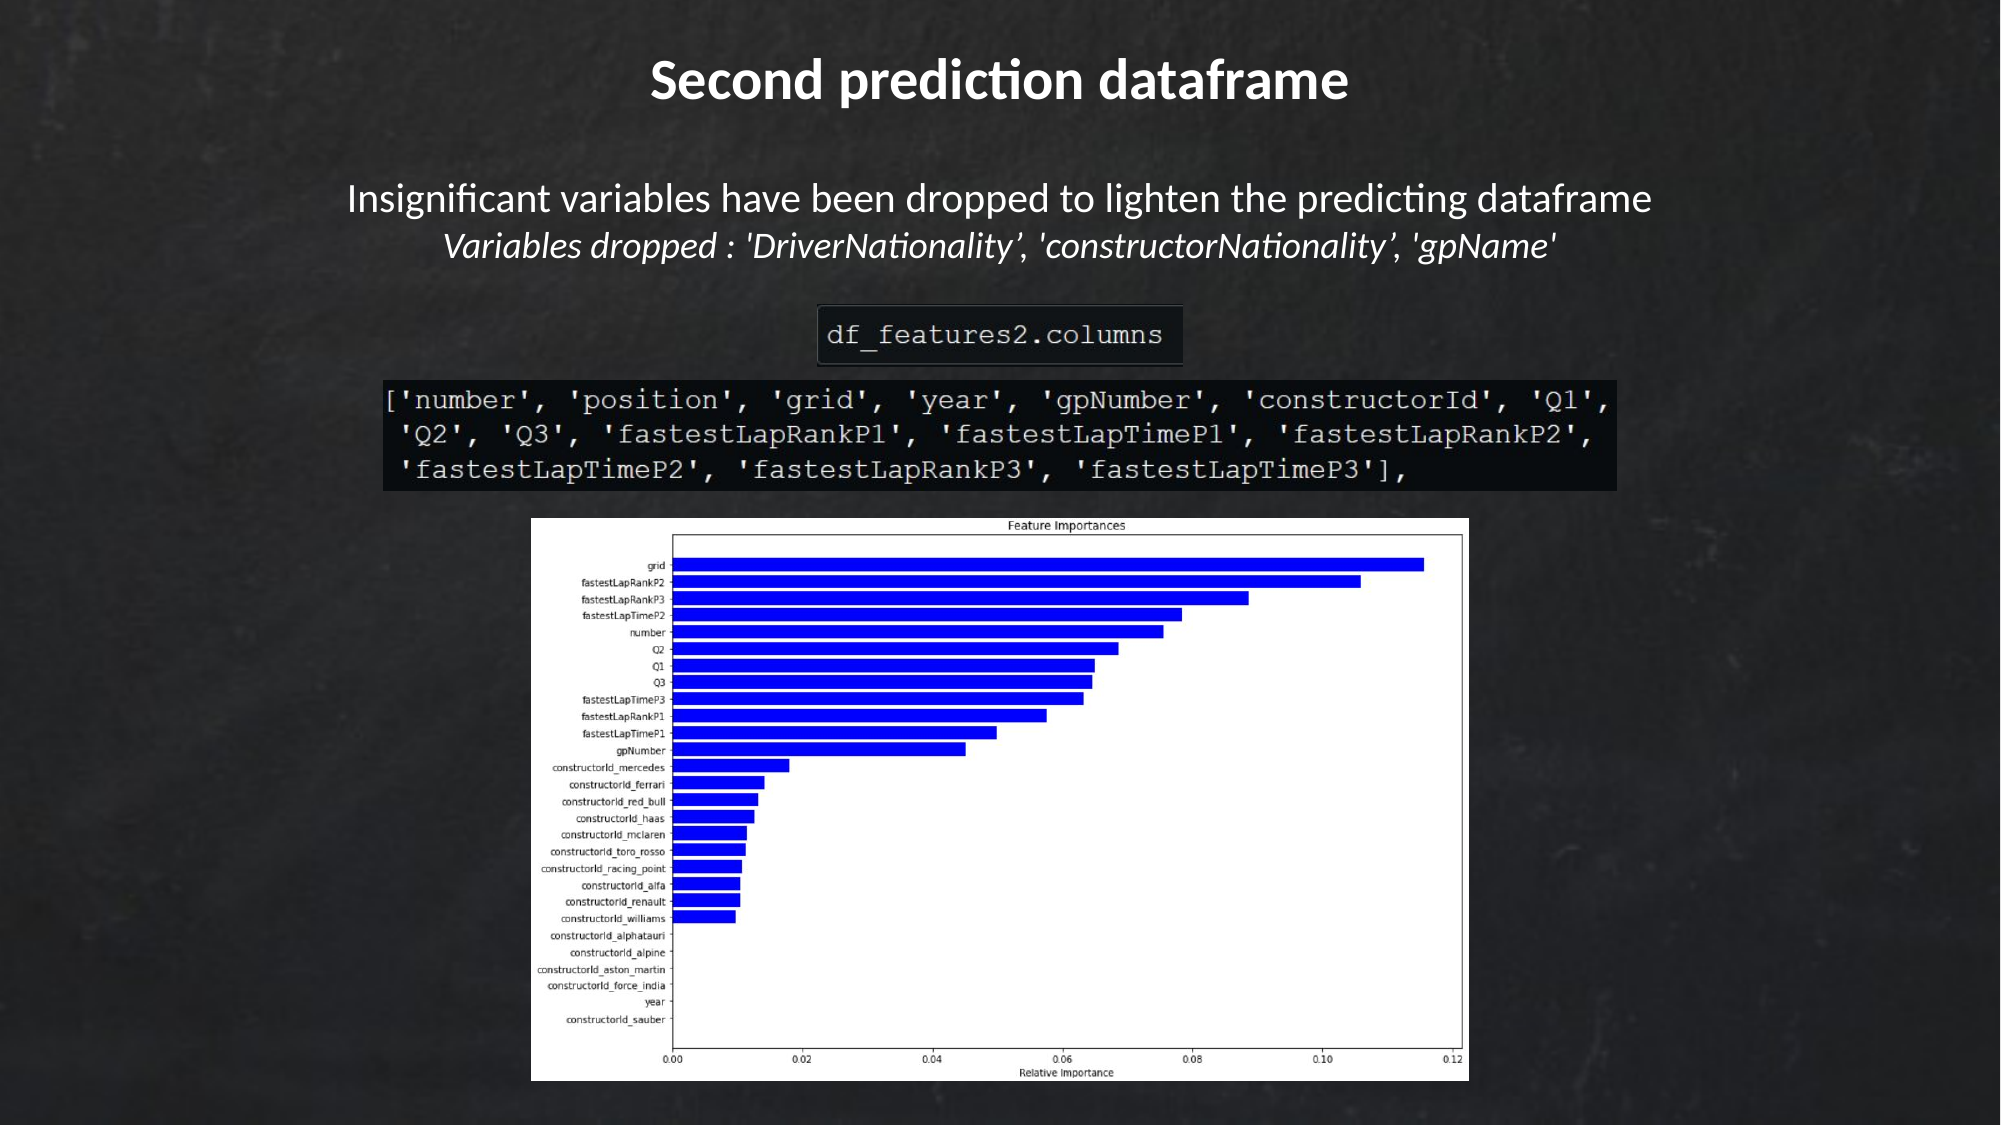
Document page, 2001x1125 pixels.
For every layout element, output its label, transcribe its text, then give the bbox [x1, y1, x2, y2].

text_box Insignificant variables have been dropped to lighten the predicting dataframe Variables dropped : 'DriverNationality’, 'constructorNationality’, 'gpName' [288, 163, 1711, 274]
picture [0, 0, 2001, 1125]
text_box Second prediction dataframe [288, 34, 1711, 119]
